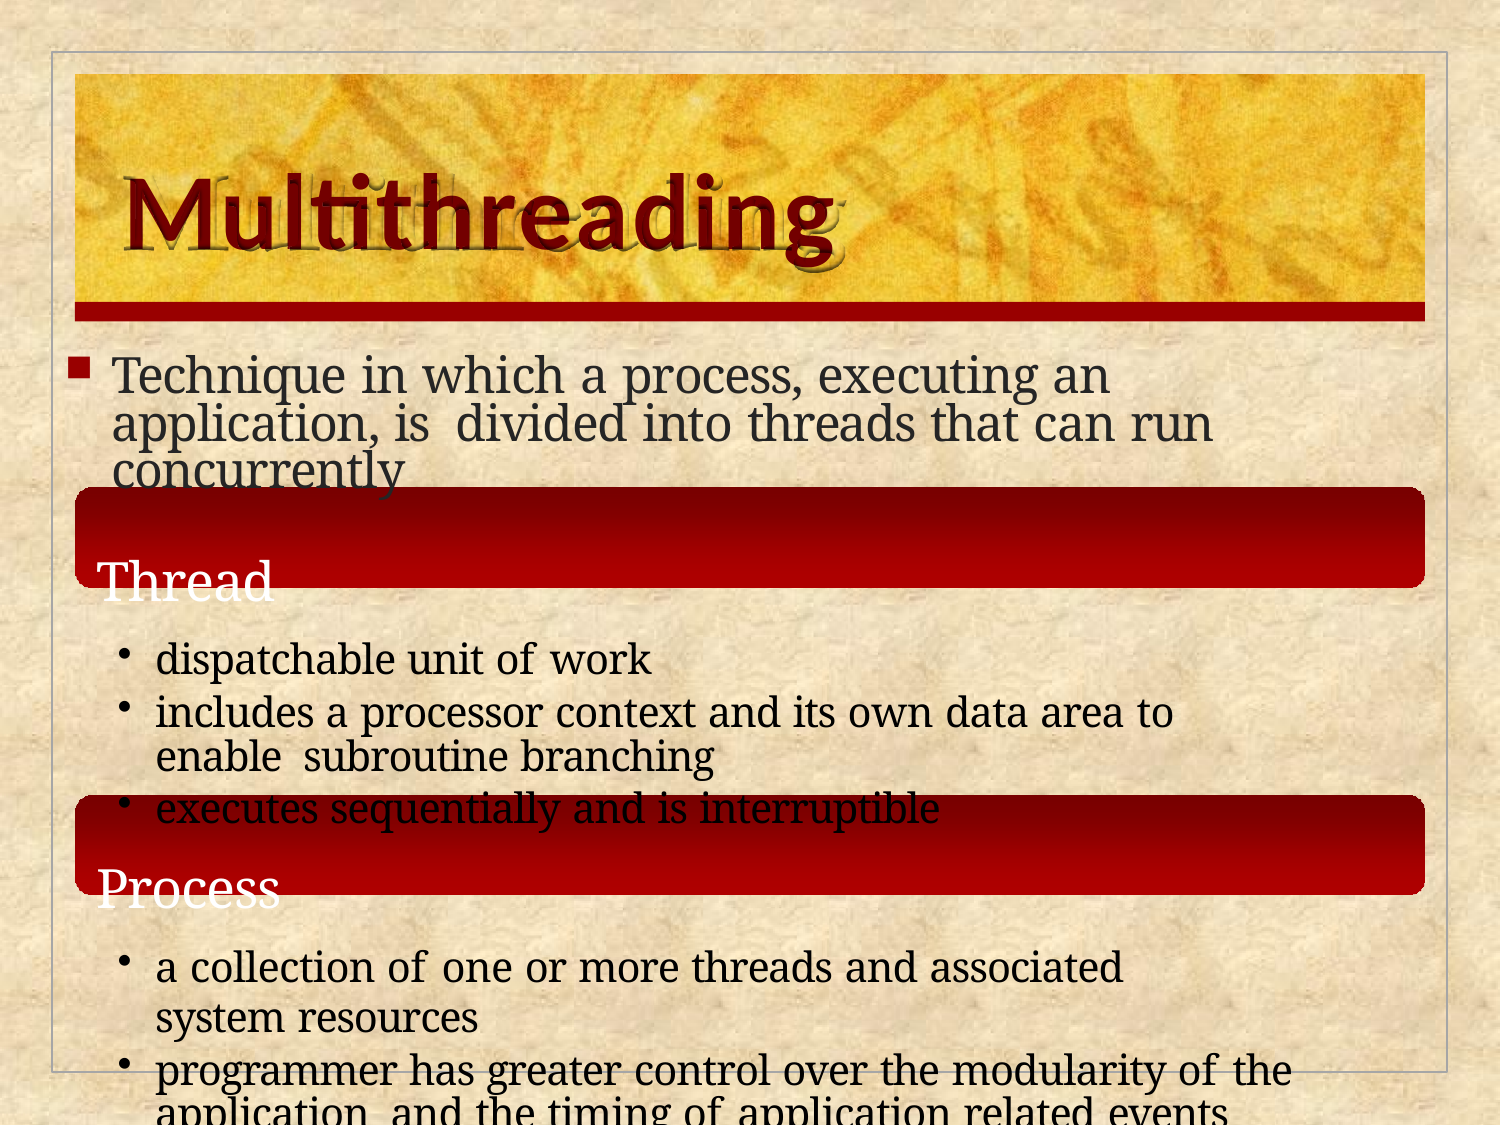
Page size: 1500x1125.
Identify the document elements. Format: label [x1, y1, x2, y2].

picture [57, 111, 912, 341]
text_box [0, 0, 1500, 1125]
picture [74, 794, 1426, 896]
picture [74, 487, 1426, 588]
